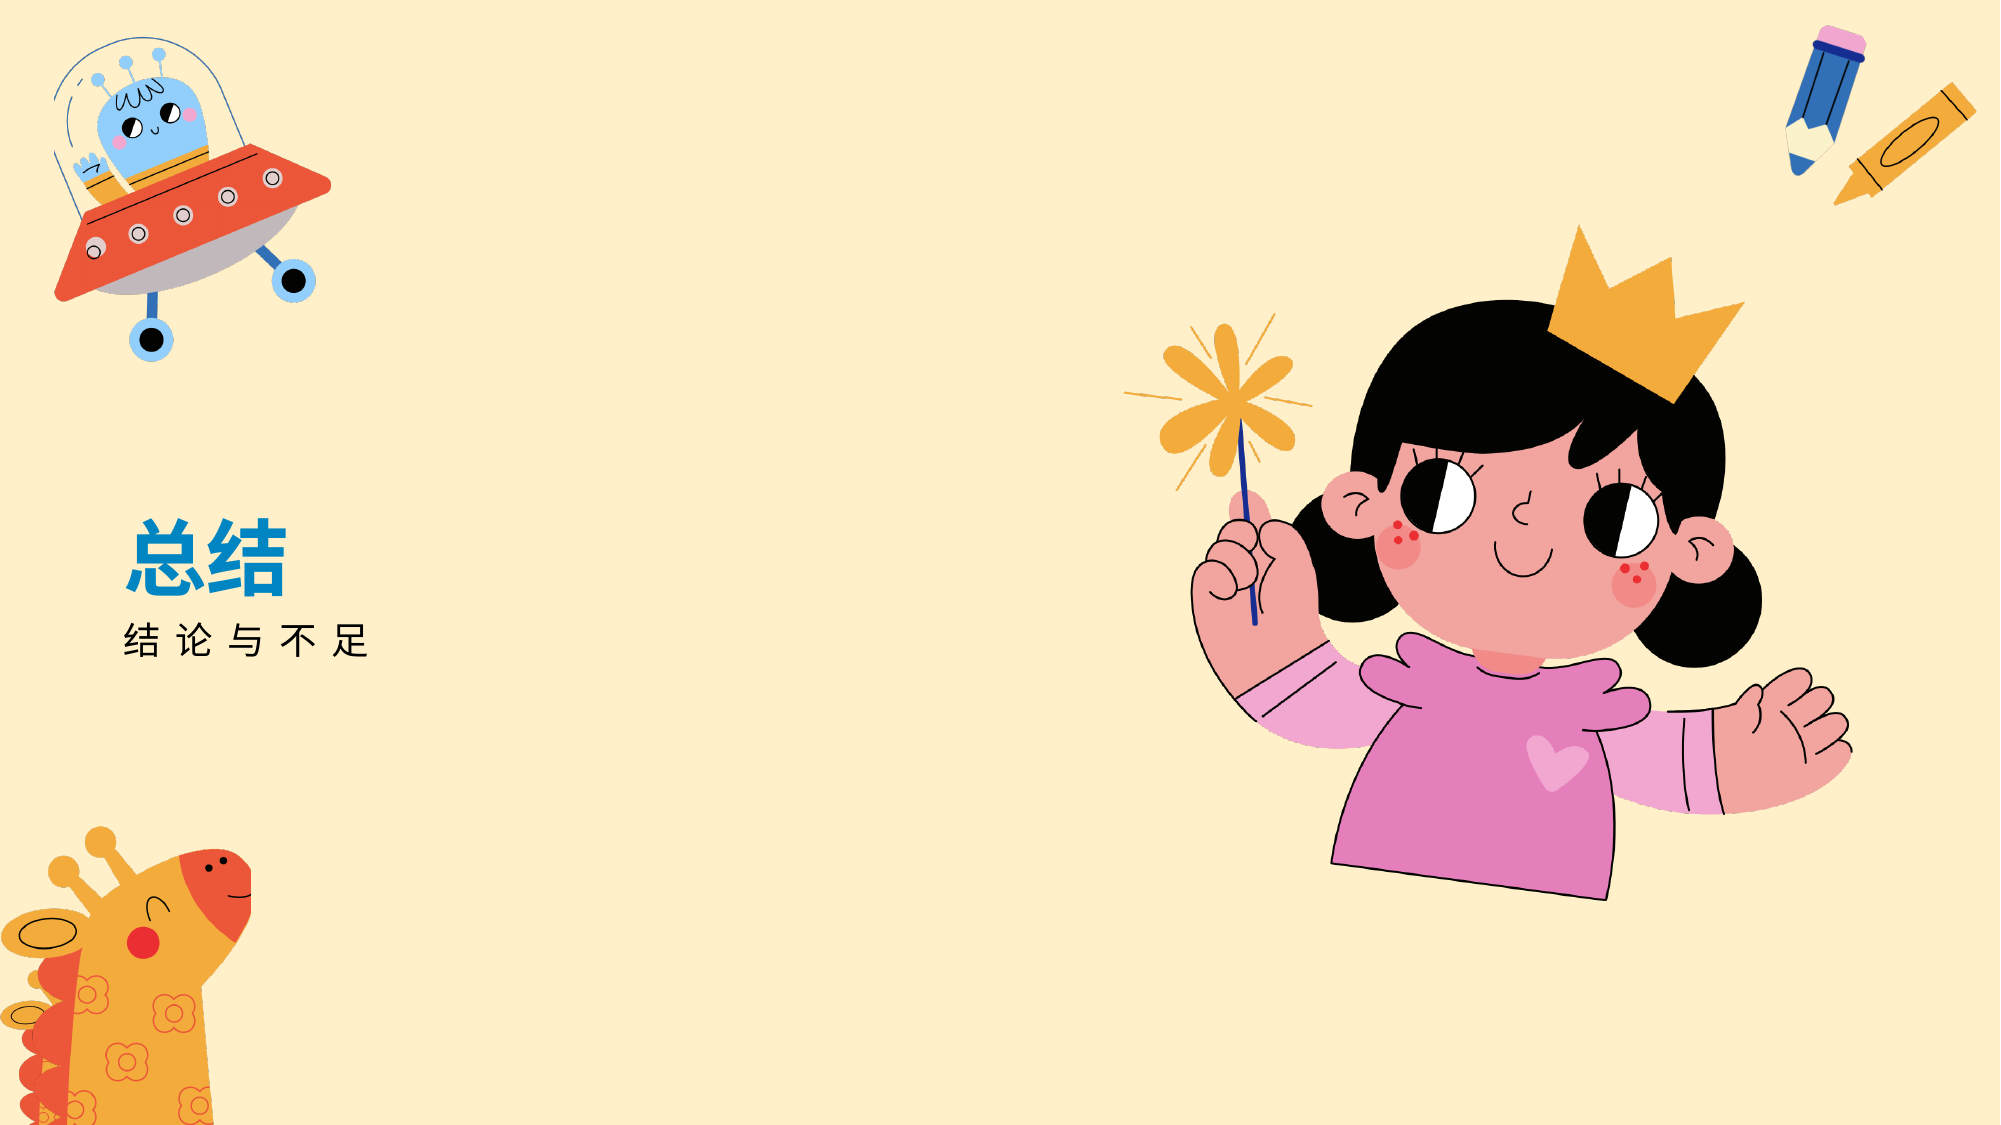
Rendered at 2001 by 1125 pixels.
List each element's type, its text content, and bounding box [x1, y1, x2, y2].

picture [0, 826, 251, 1125]
picture [1123, 224, 1853, 901]
title 总结 [108, 411, 1049, 615]
list 结论与不足 [108, 615, 1155, 1007]
picture [1741, 13, 1977, 206]
picture [54, 33, 331, 362]
